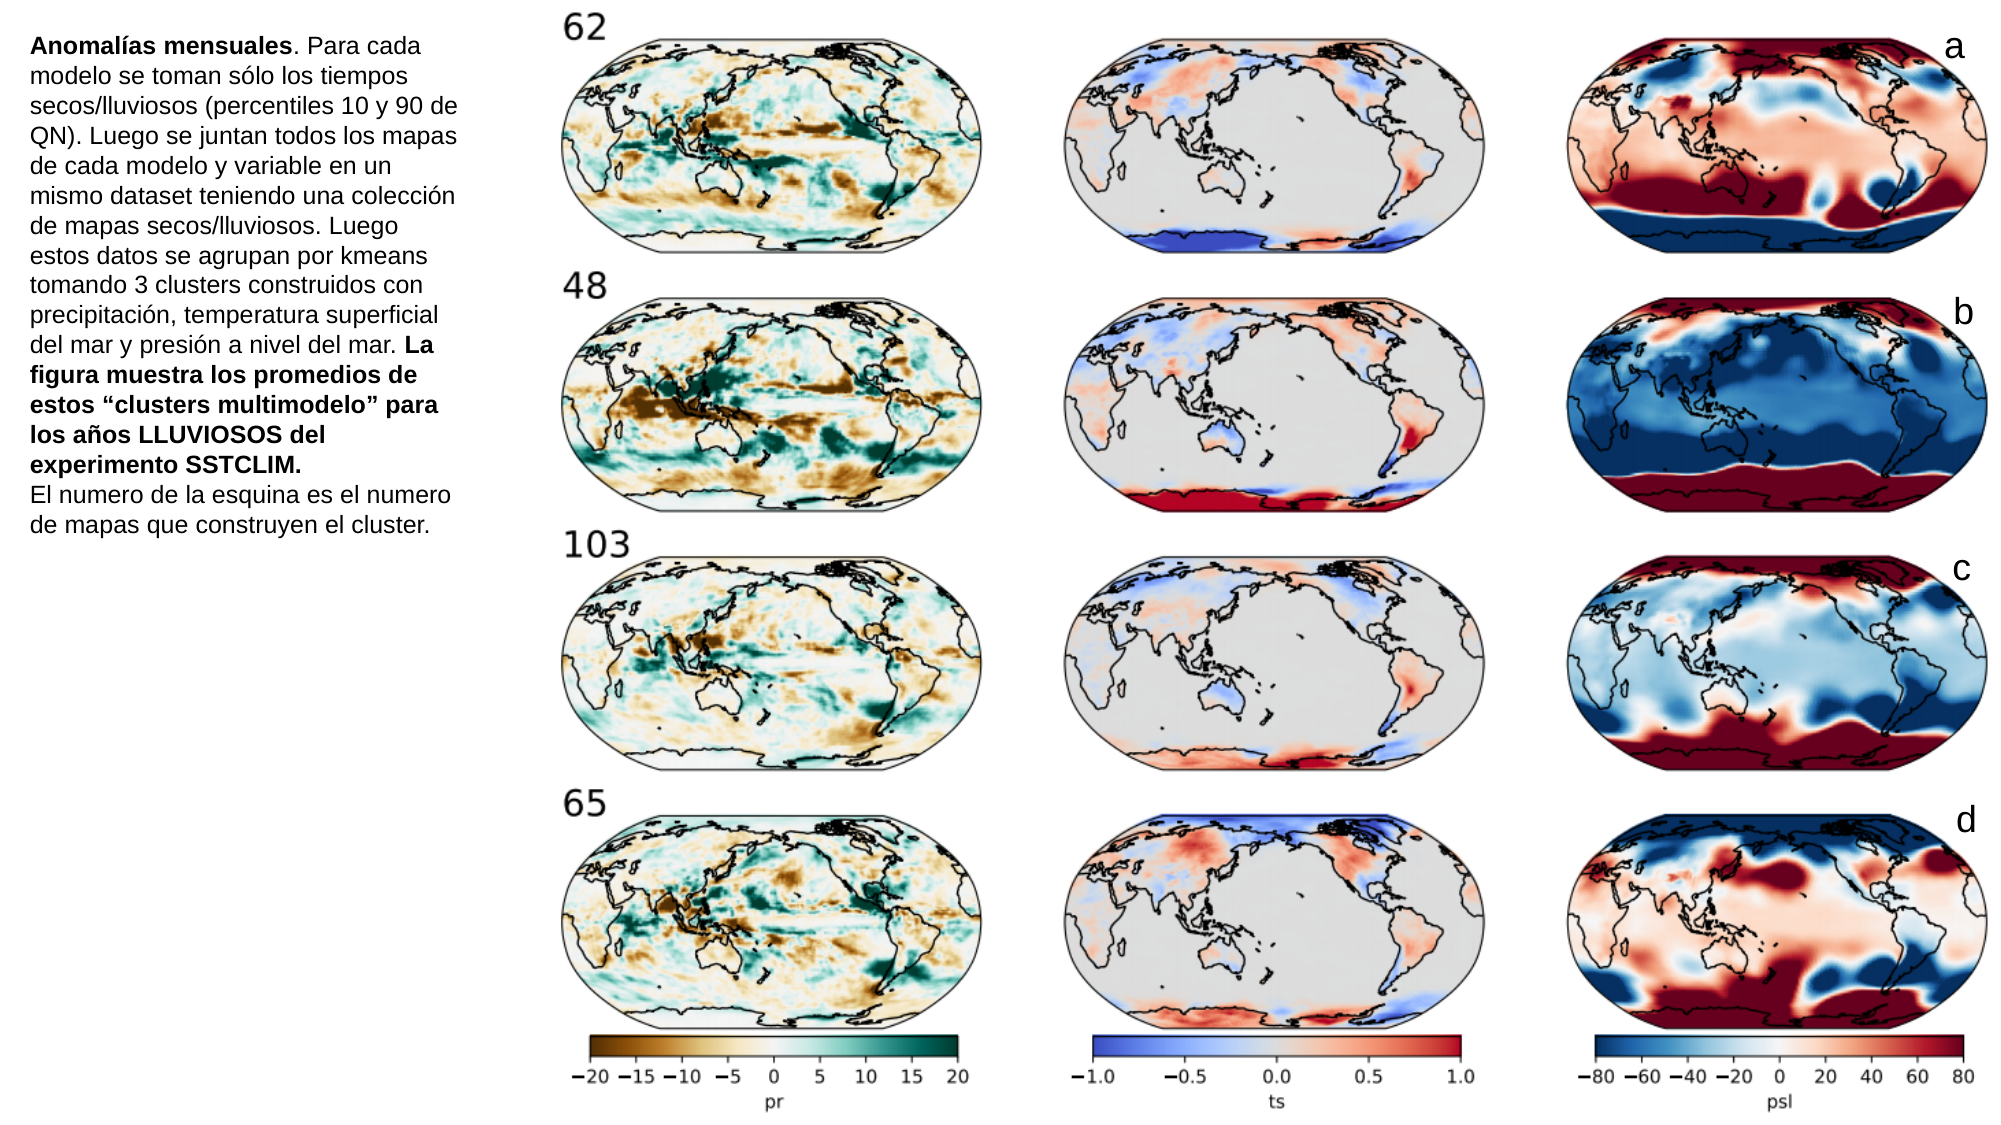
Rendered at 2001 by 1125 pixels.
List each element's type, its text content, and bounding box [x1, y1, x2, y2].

picture [549, 0, 2000, 1125]
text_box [1929, 13, 1992, 845]
text_box Anomalías mensuales. Para cada modelo se toman sólo los tiempos secos/lluviosos (percentiles 10 y 90 de QN). Luego se juntan todos los mapas de cada modelo y variable en un mismo dataset teniendo una colección de mapas secos/lluviosos. Luego estos datos se agrupan por kmeans tomando 3 clusters construidos con precipitación, temperatura superficial del mar y presión a nivel del mar. La figura muestra los promedios de estos “clusters multimodelo” para los años LLUVIOSOS del experimento SSTCLIM. El numero de la esquina es el numero de mapas que construyen el cluster. [14, 22, 480, 1095]
